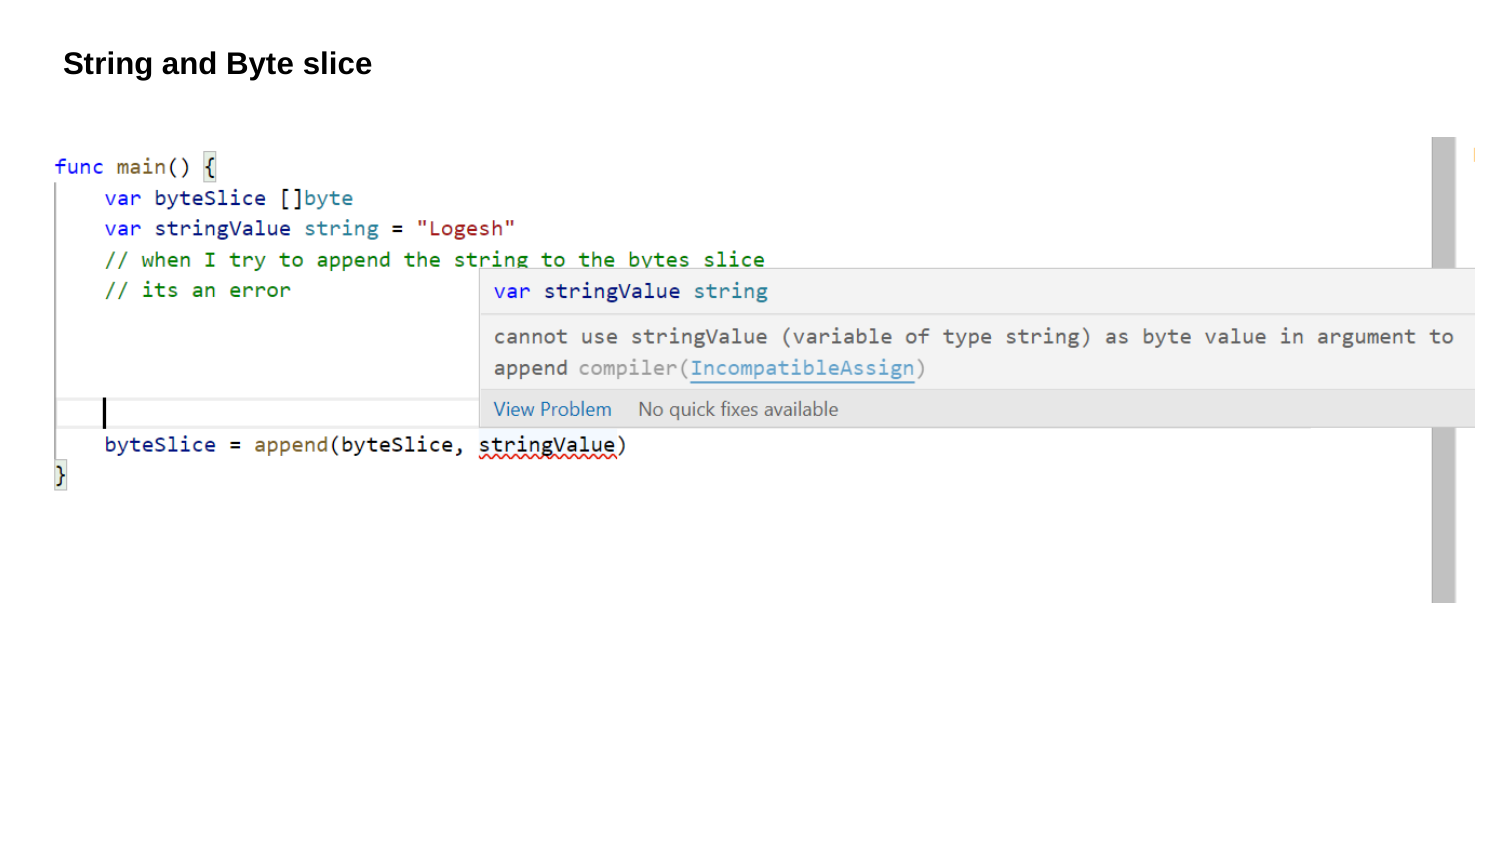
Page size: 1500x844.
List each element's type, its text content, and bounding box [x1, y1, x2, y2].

picture [24, 137, 1476, 603]
text_box String and Byte slice [48, 28, 916, 96]
